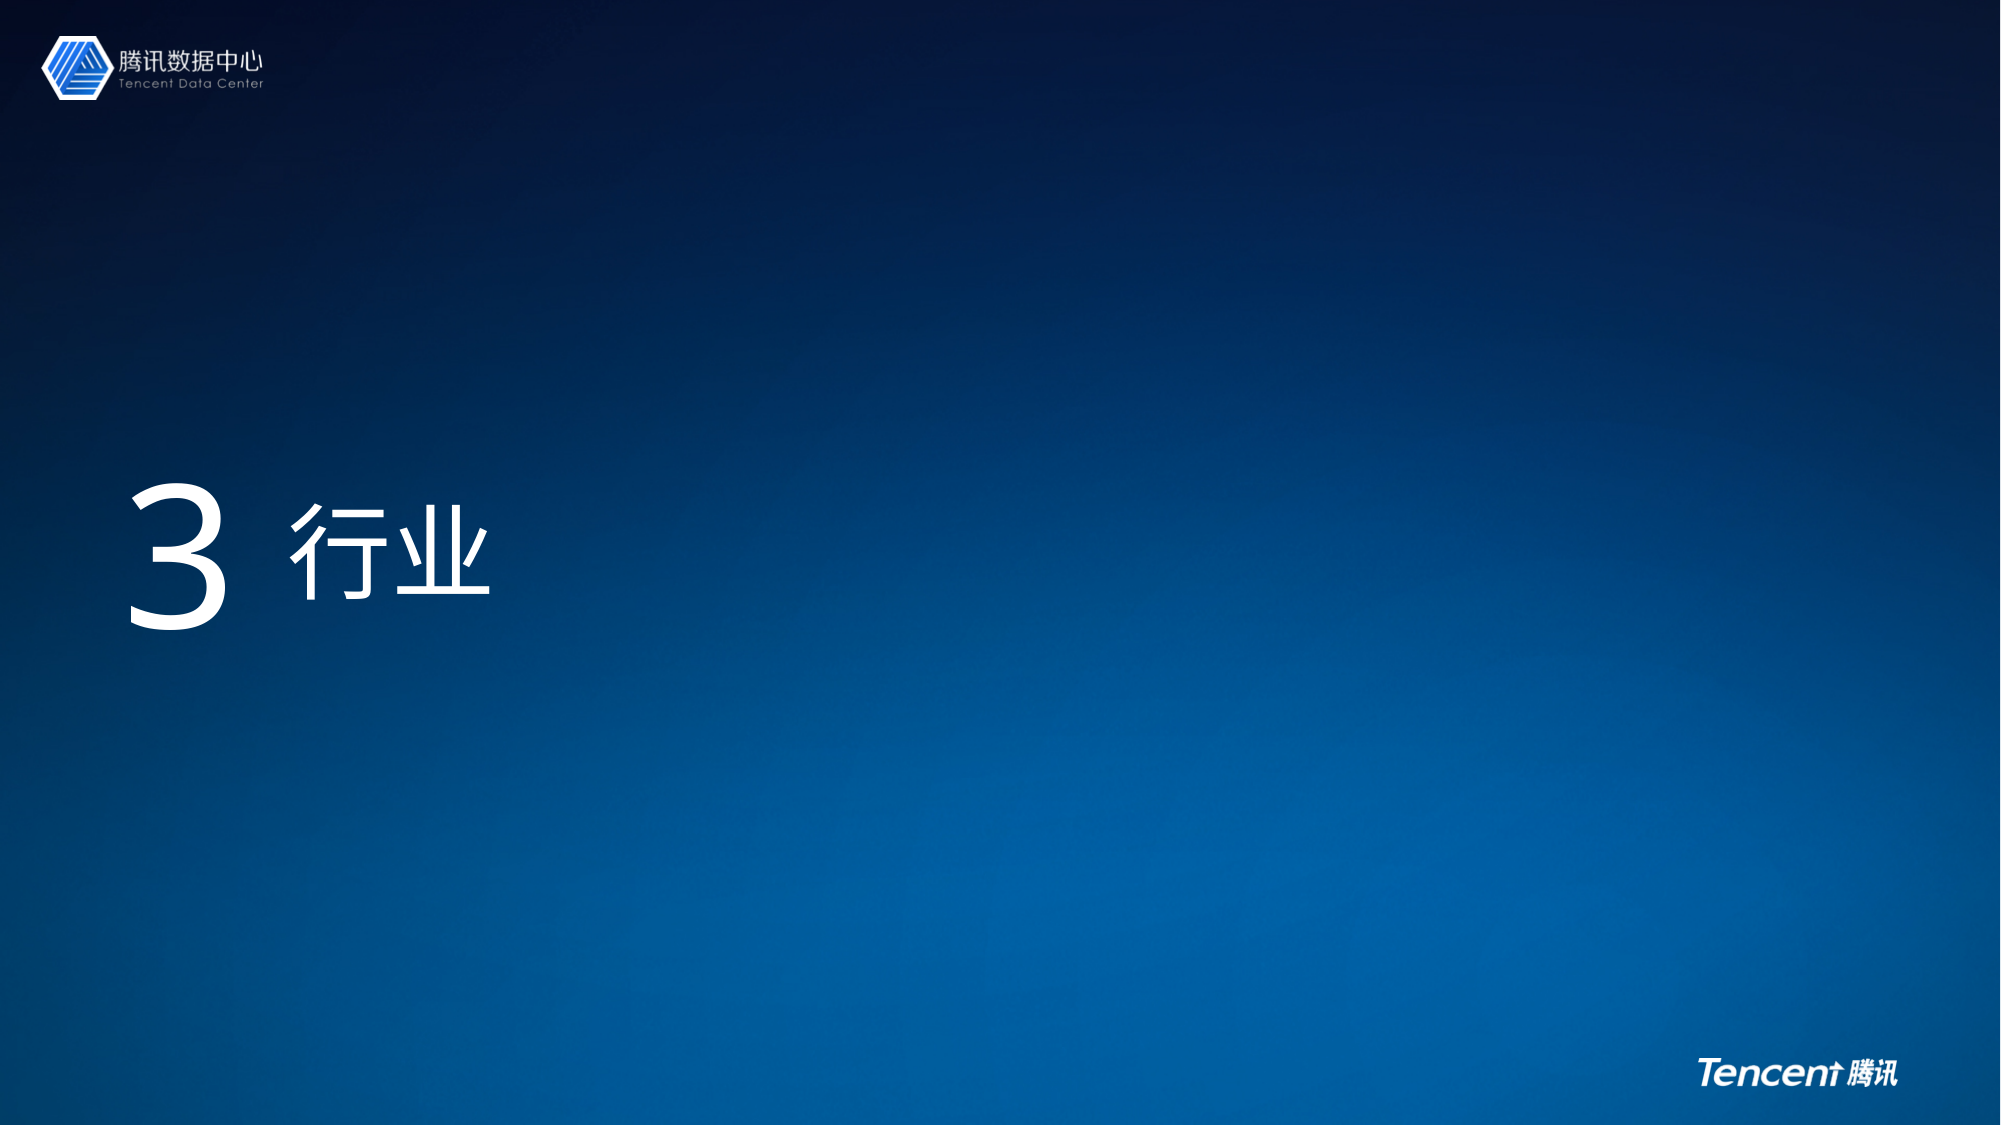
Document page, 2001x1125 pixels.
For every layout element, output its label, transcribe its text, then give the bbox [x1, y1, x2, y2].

text_box 3 [102, 408, 185, 689]
picture [0, 0, 2001, 1125]
list 行业 [266, 465, 1902, 635]
